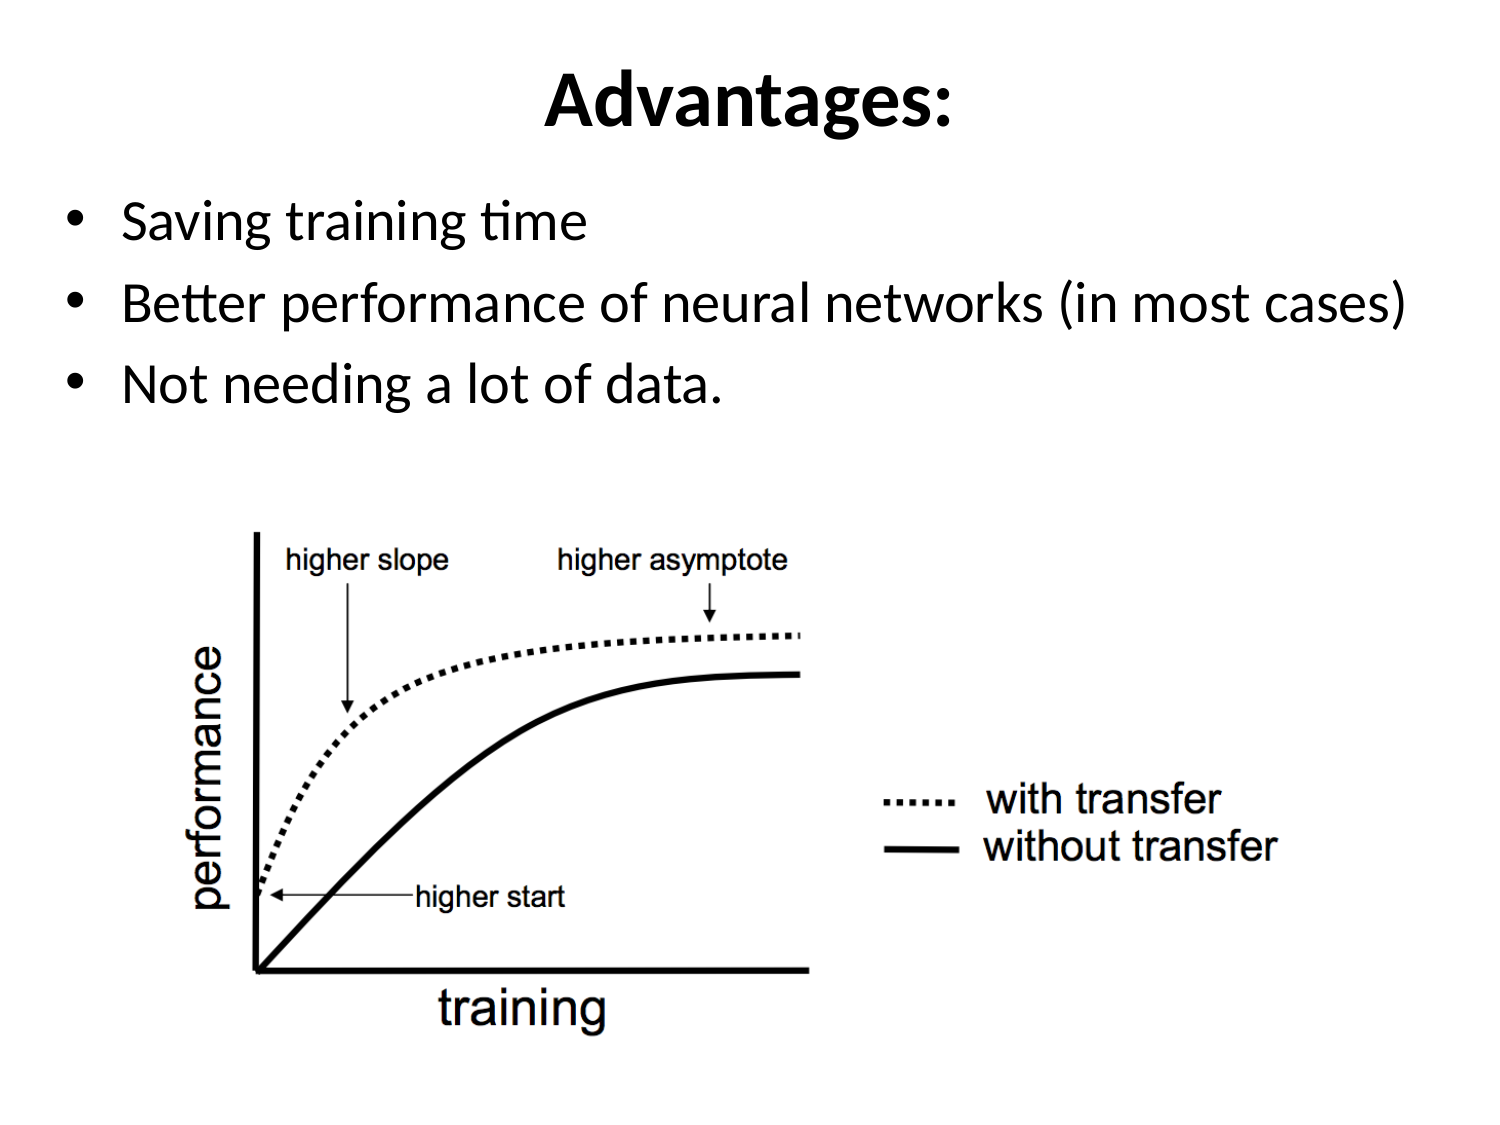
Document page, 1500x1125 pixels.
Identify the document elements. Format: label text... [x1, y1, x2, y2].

picture [174, 499, 1301, 1056]
title Advantages: [75, 37, 1425, 150]
list Saving training time Better performance of neural networks (in most cases) Not needing a lot of data. [50, 174, 1463, 918]
